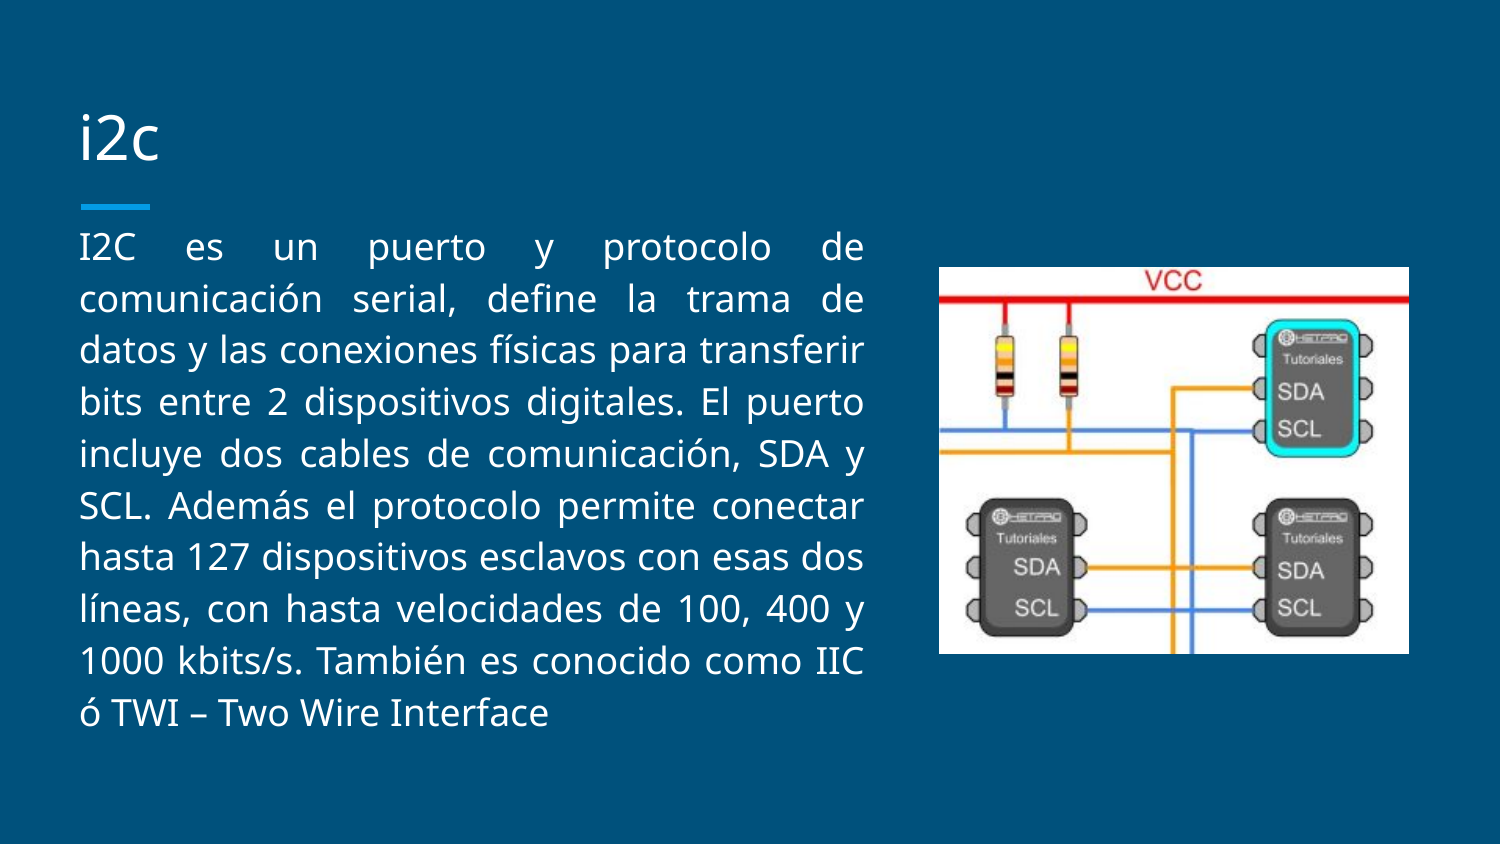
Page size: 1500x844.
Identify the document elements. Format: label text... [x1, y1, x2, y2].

list I2C es un puerto y protocolo de comunicación serial, define la trama de datos y las conexiones físicas para transferir bits entre 2 dispositivos digitales. El puerto incluye dos cables de comunicación, SDA y SCL. Además el protocolo permite conectar hasta 127 dispositivos esclavos con esas dos líneas, con hasta velocidades de 100, 400 y 1000 kbits/s. También es conocido como IIC ó TWI – Two Wire Interface [63, 201, 881, 750]
picture [940, 268, 1408, 653]
title i2c [63, 75, 1437, 188]
